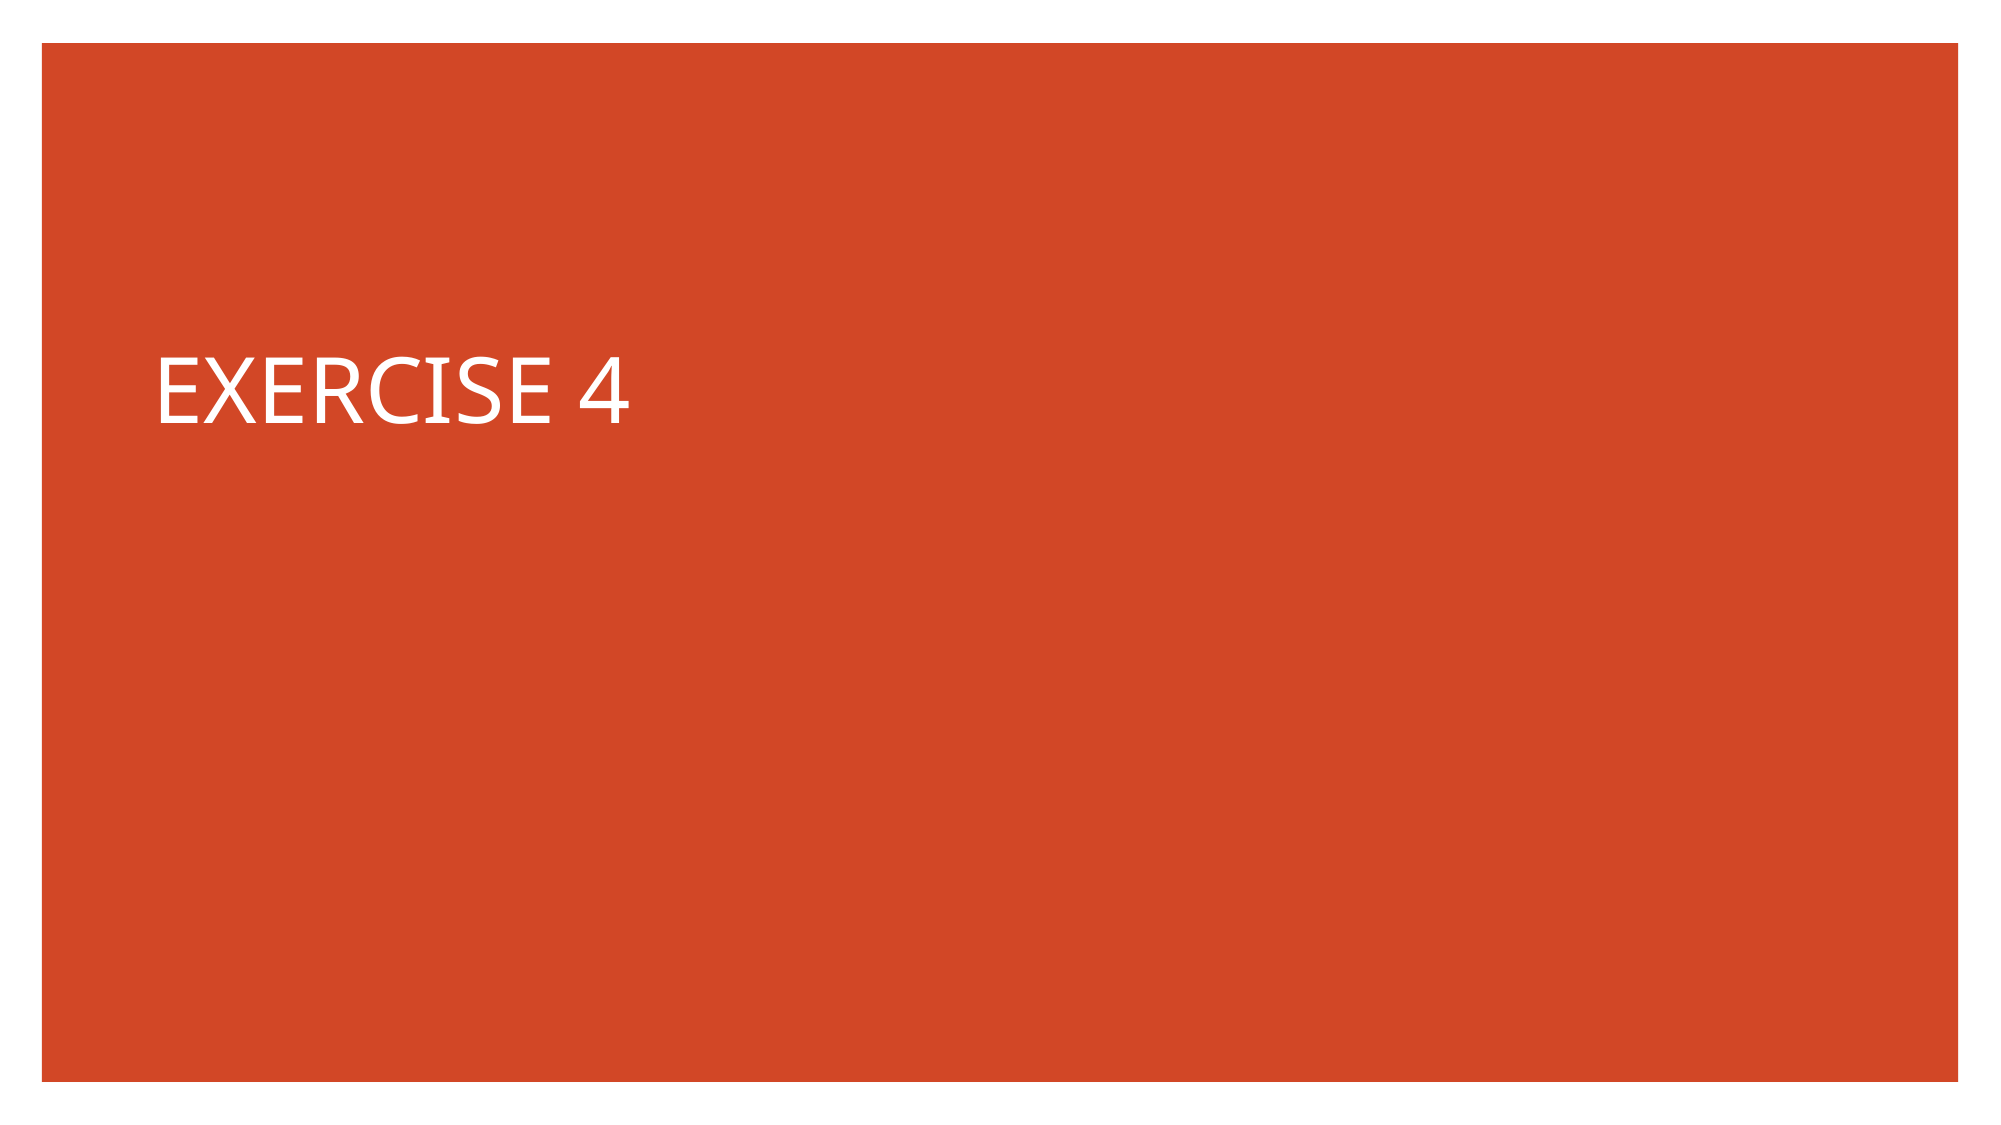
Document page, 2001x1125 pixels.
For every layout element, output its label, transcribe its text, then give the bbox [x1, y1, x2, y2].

title EXERCISE 4 [137, 190, 1863, 583]
